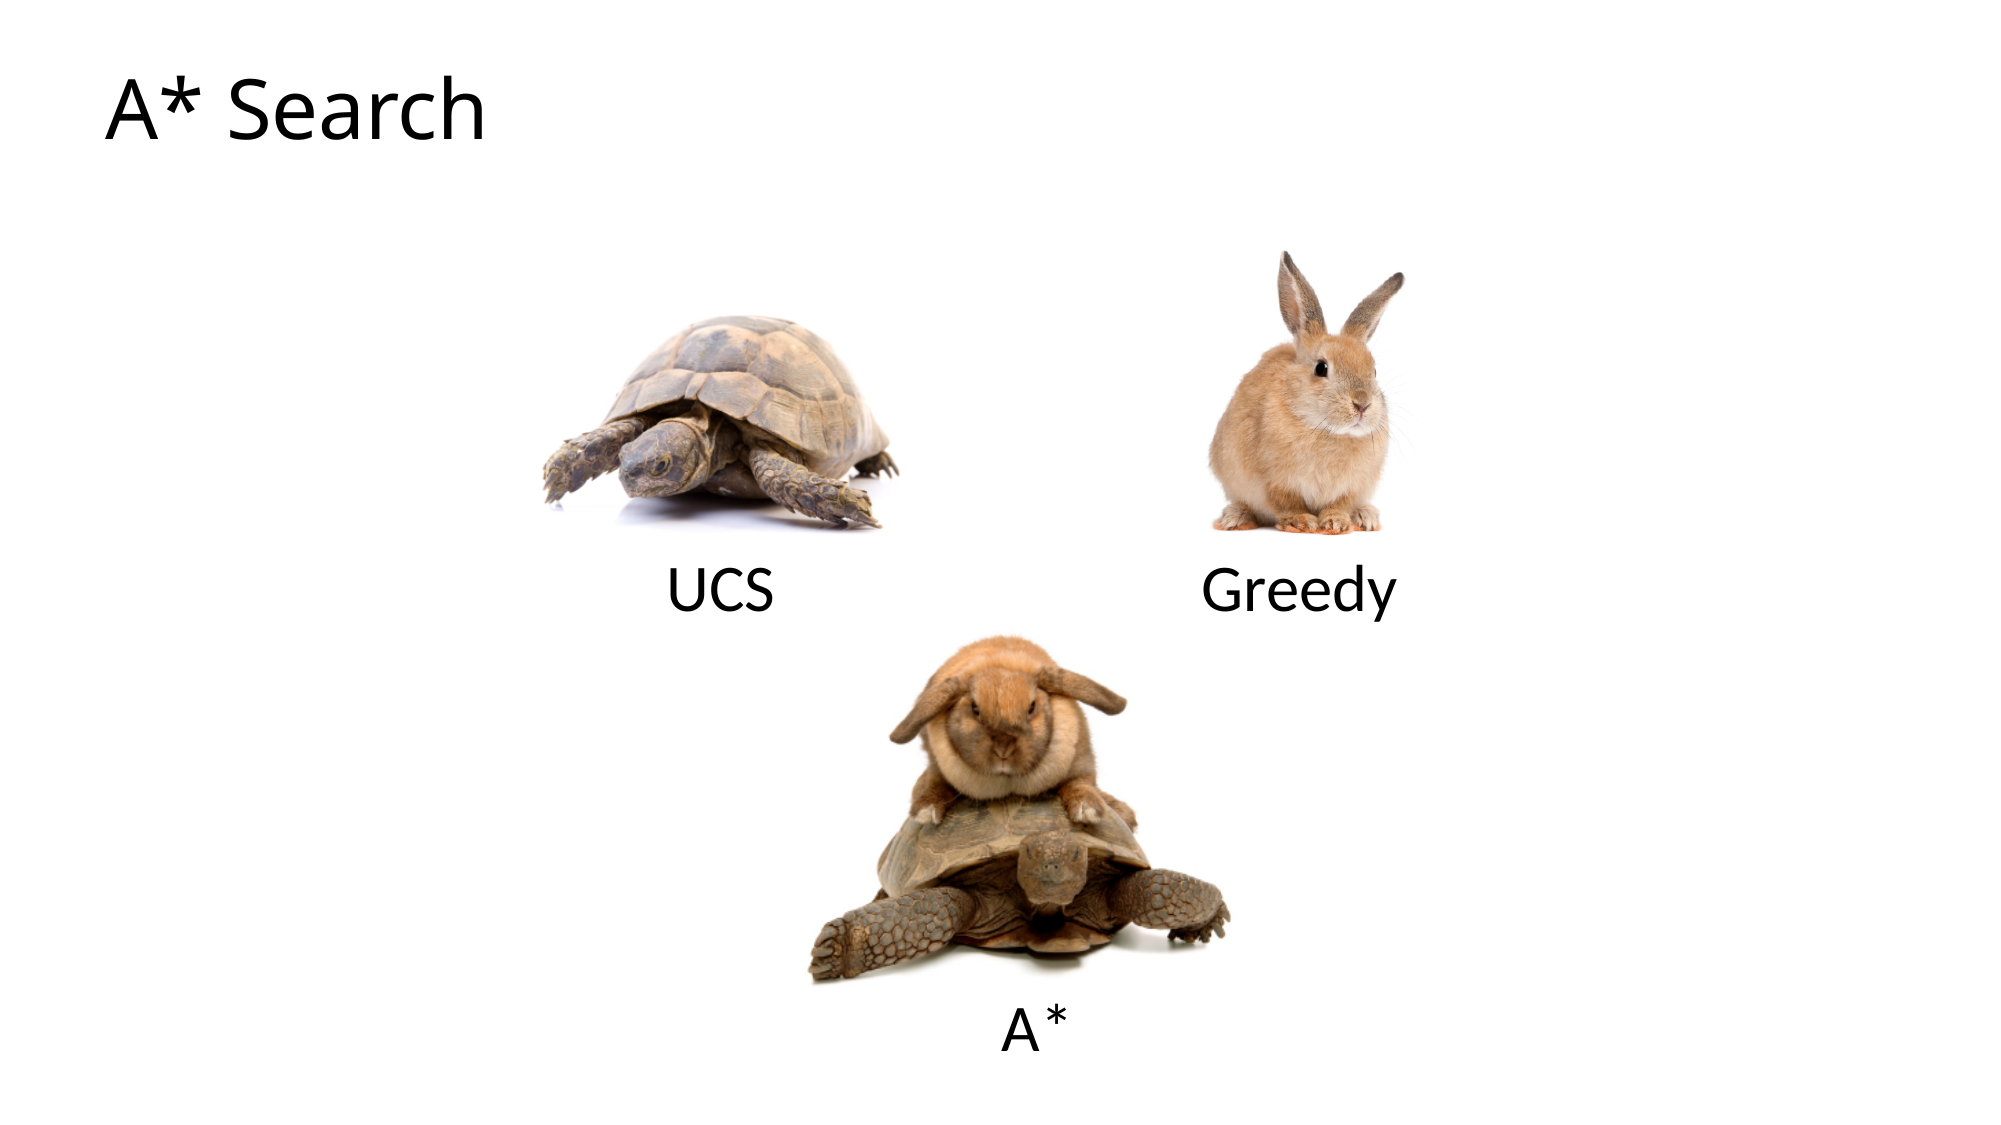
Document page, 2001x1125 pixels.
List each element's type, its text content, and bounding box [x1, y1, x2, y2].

title A* Search [90, 60, 1816, 164]
text_box A* [912, 1002, 1163, 1072]
text_box Greedy [1175, 537, 1425, 633]
text_box UCS [596, 588, 847, 633]
picture [1187, 237, 1450, 540]
picture [524, 274, 997, 588]
picture [724, 614, 1309, 1002]
